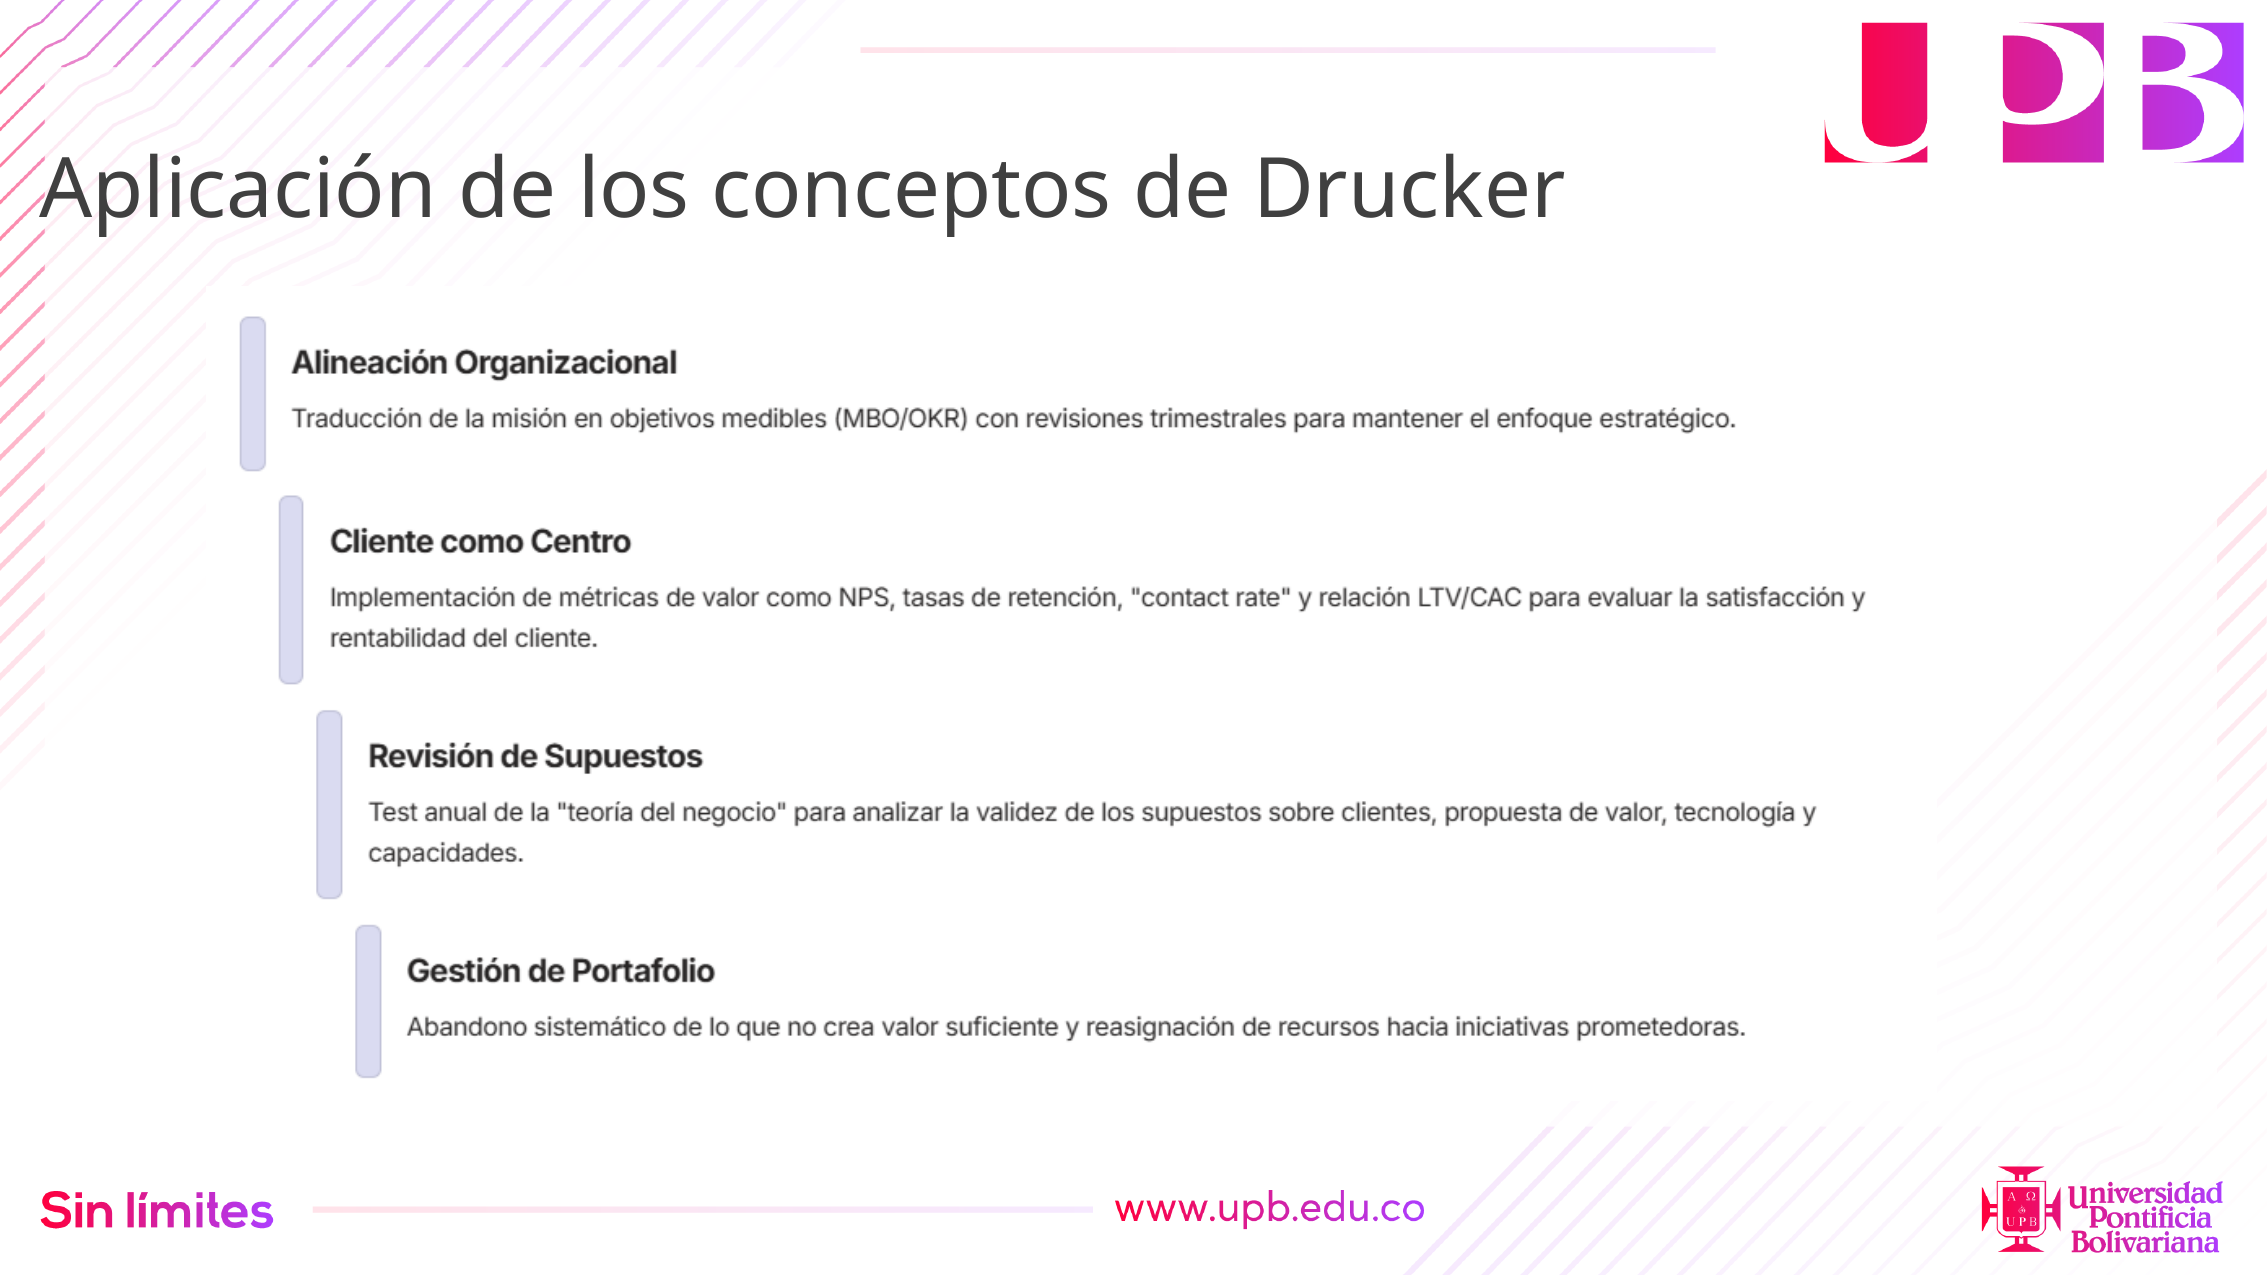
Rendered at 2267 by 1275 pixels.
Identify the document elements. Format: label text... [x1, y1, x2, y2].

picture [0, 0, 2267, 1275]
text_box Aplicación de los conceptos de Drucker [24, 85, 1822, 296]
